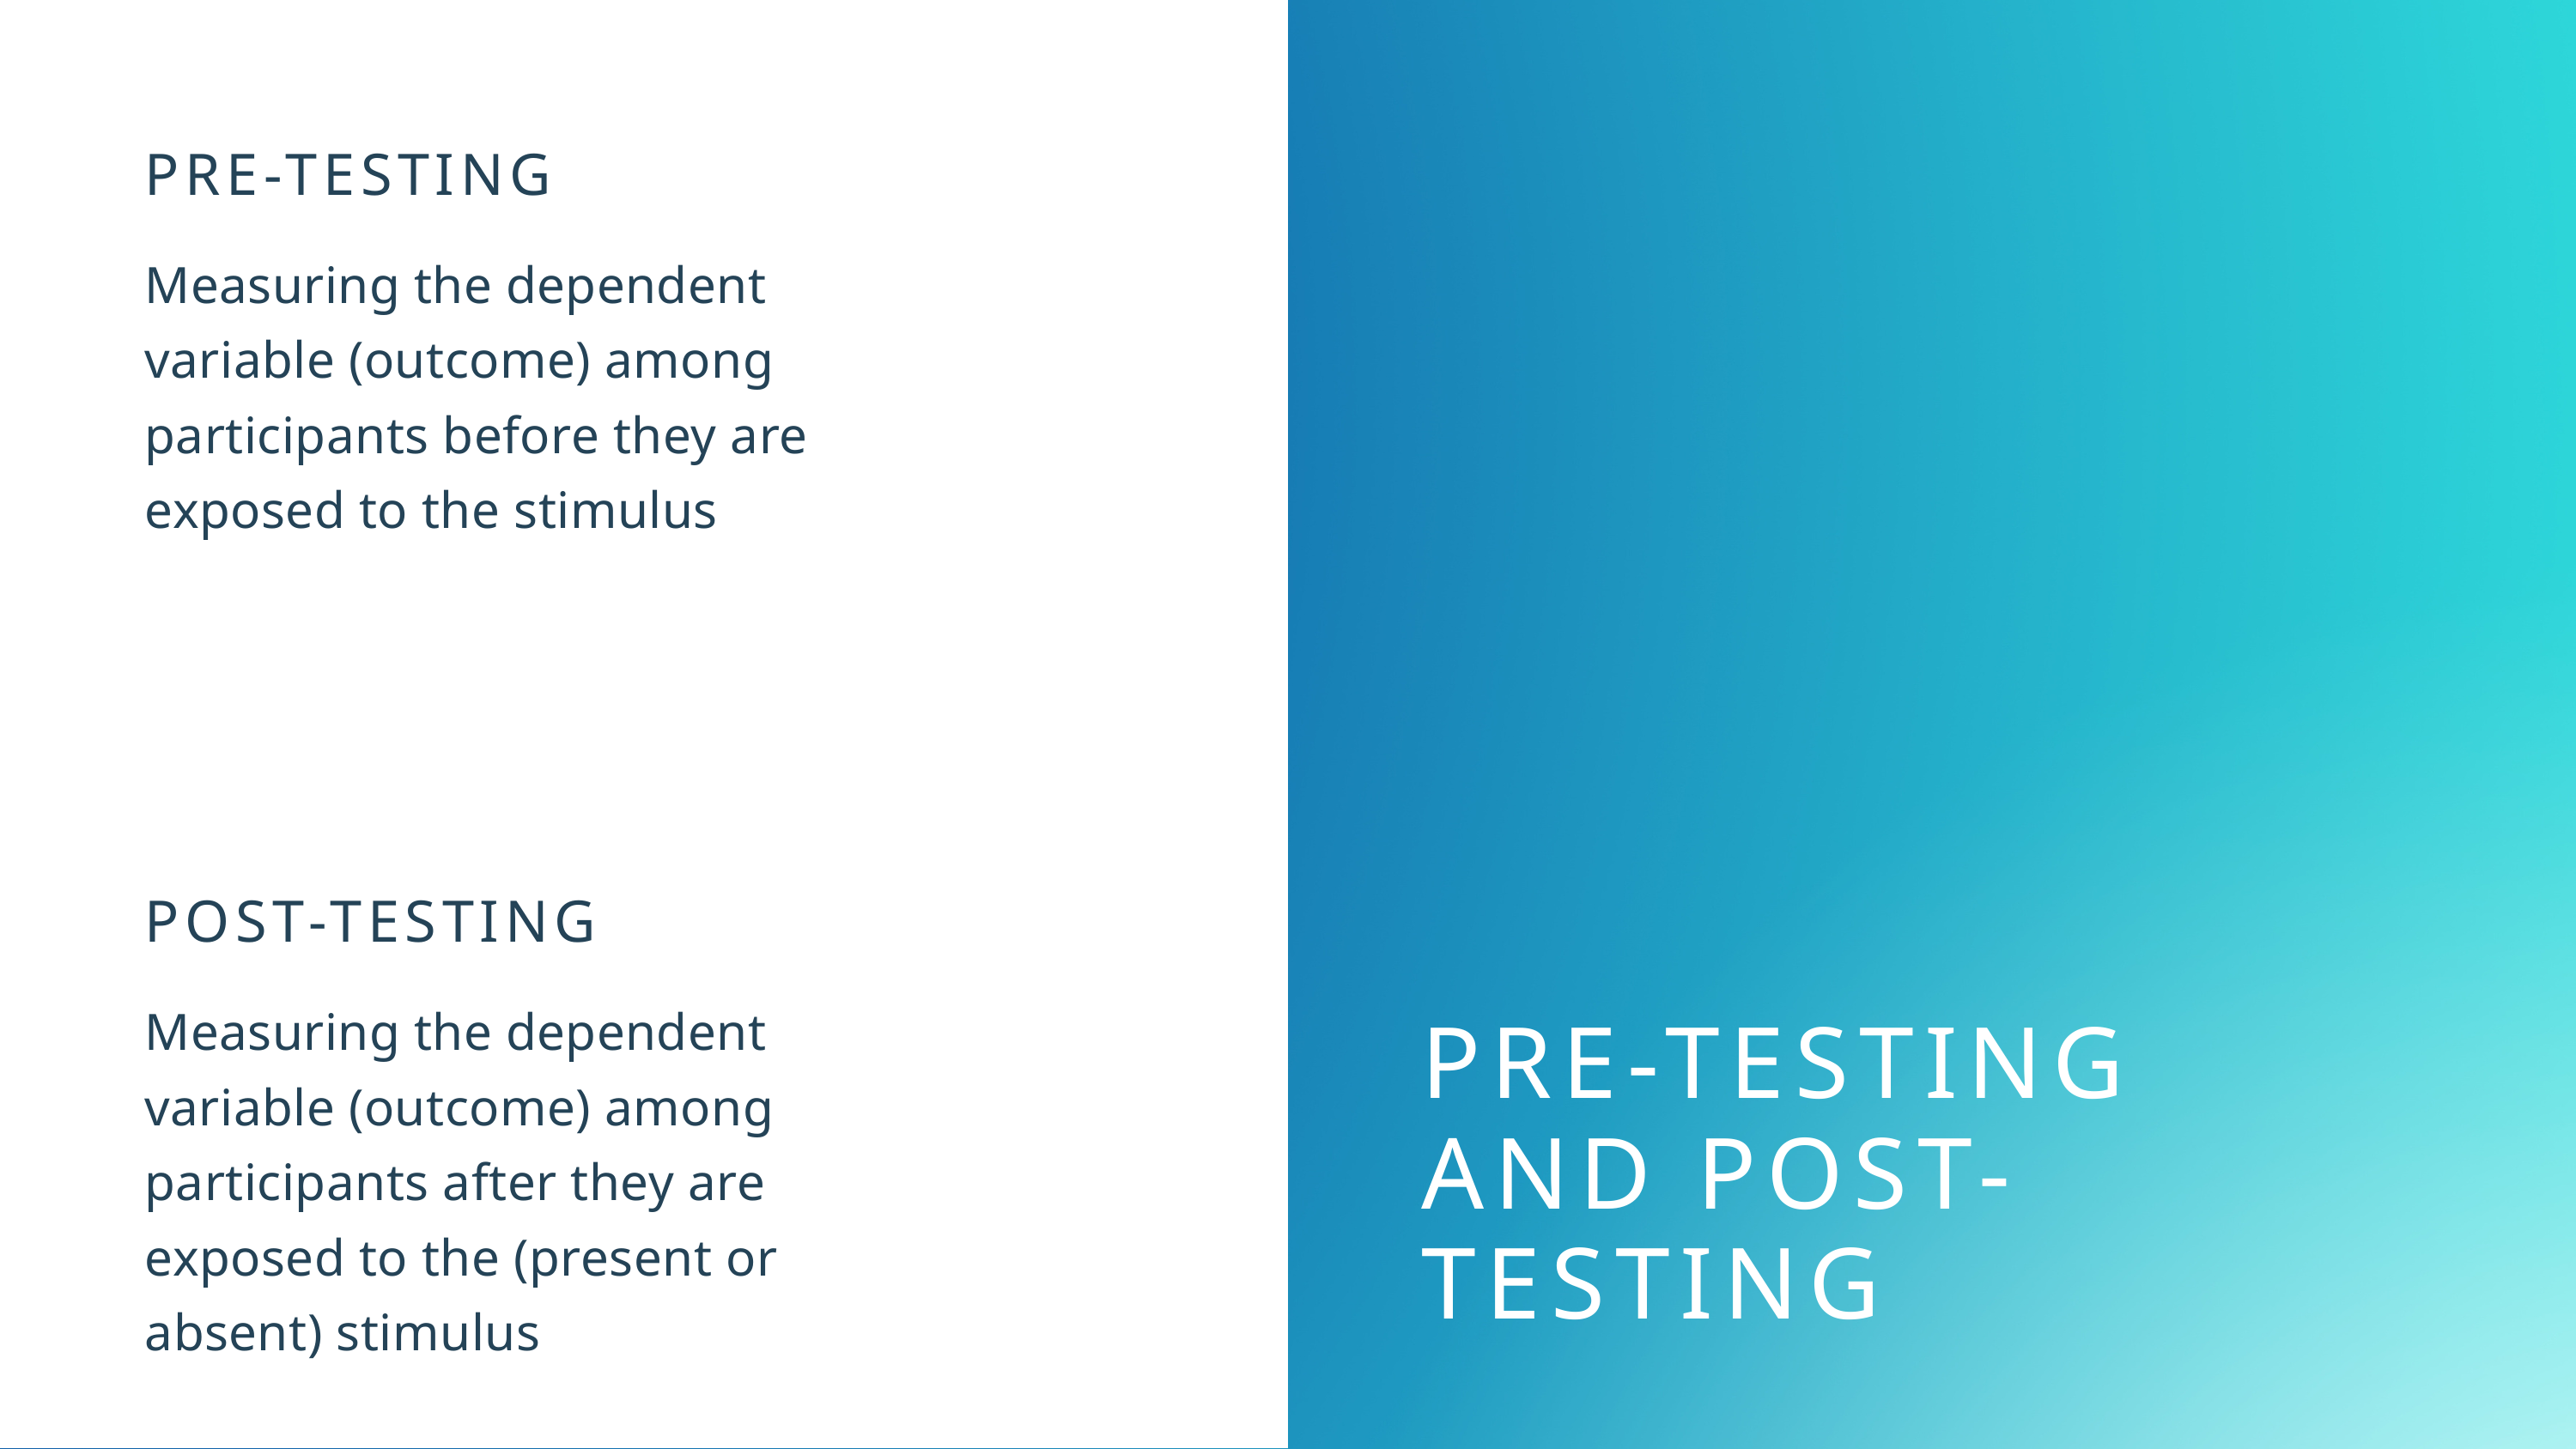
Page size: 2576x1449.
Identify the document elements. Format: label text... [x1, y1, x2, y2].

picture [1289, 0, 2576, 1449]
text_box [0, 0, 1289, 1449]
text_box PRE-TESTING AND POST-TESTING [1421, 1008, 2403, 1339]
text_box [144, 884, 933, 1277]
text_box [144, 136, 933, 530]
